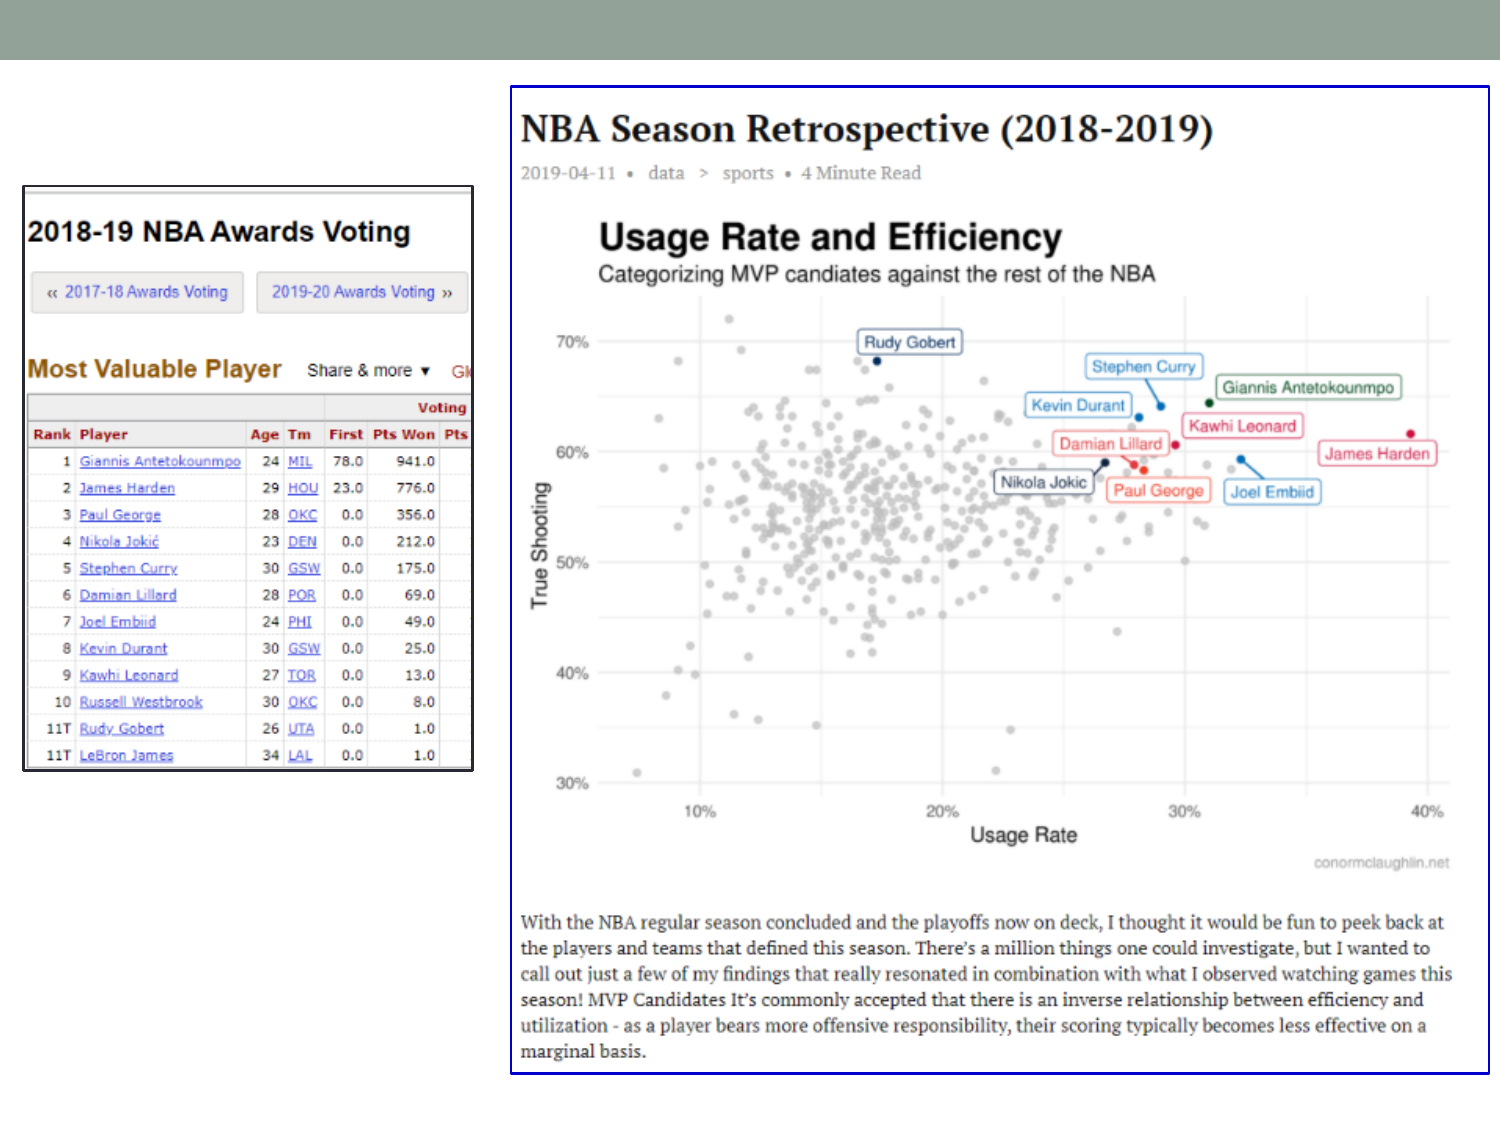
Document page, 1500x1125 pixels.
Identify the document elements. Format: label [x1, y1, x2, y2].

picture [512, 87, 1488, 1073]
picture [24, 187, 472, 770]
